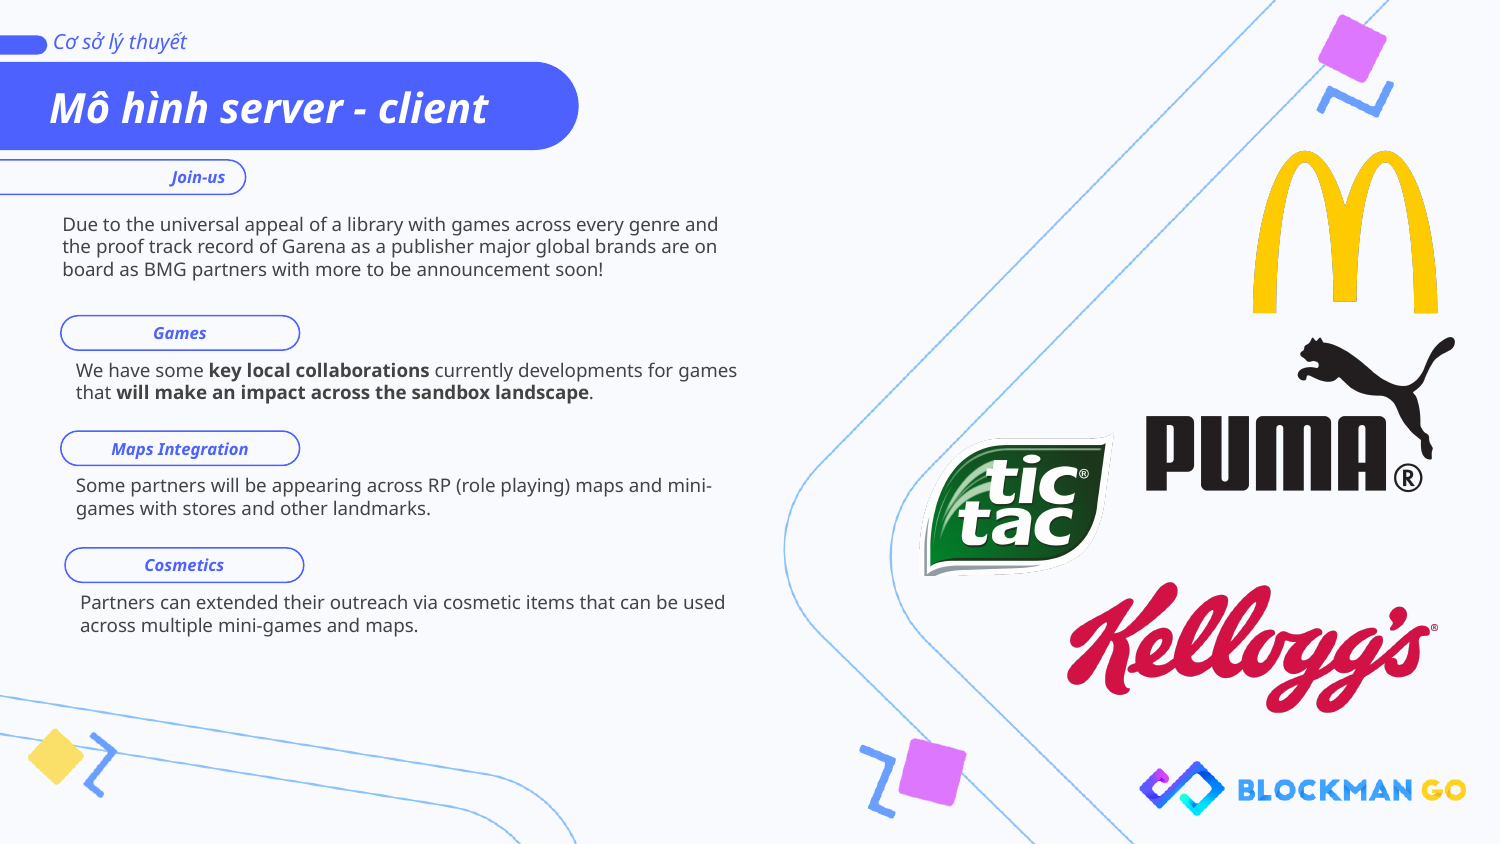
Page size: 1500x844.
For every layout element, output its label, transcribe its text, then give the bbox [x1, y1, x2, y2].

text_box Join-us [0, 159, 246, 195]
text_box [0, 61, 551, 151]
text_box [270, 61, 554, 66]
text_box Cosmetics [65, 547, 304, 575]
text_box Partners can extended their outreach via cosmetic items that can be used across multiple mini-games and maps. [64, 575, 777, 651]
text_box Games [60, 315, 300, 343]
text_box Maps Integration [60, 431, 300, 458]
text_box [0, 35, 37, 55]
picture [0, 55, 37, 61]
text_box Some partners will be appearing across RP (role playing) maps and mini-games with stores and other landmarks. [60, 458, 773, 534]
text_box Cơ sở lý thuyết [37, 16, 270, 67]
text_box Mô hình server - client [34, 66, 579, 147]
picture [0, 0, 1500, 844]
text_box Due to the universal appeal of a library with games across every genre and the proof track record of Garena as a publisher major global brands are on board as BMG partners with more to be announcement soon! [47, 197, 759, 295]
text_box We have some key local collaborations currently developments for games that will make an impact across the sandbox landscape. [60, 343, 773, 419]
